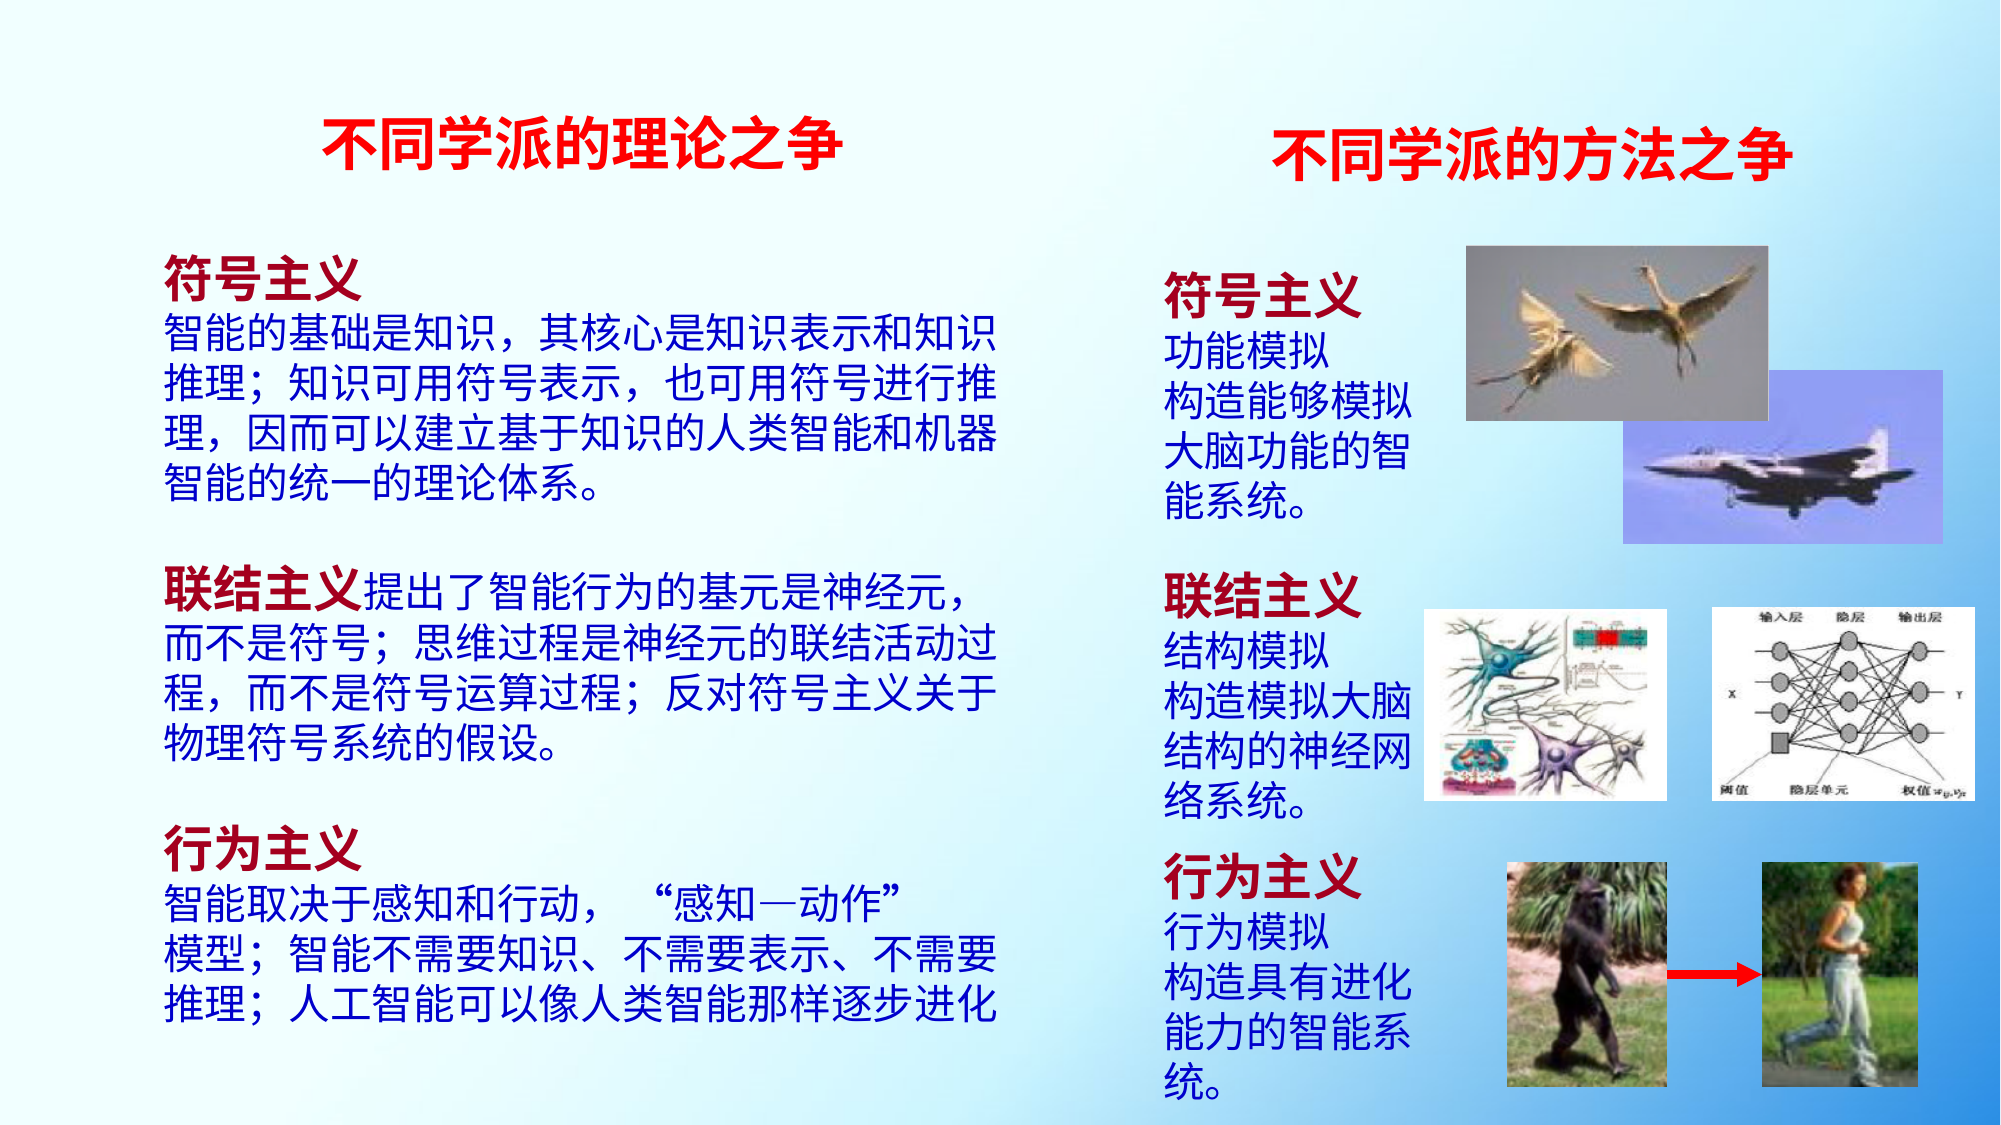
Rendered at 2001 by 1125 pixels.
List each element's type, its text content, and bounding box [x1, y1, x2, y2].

text_box 符号主义 功能模拟 构造能够模拟大脑功能的智能系统。 [1148, 256, 1454, 532]
text_box 联结主义 结构模拟 构造模拟大脑结构的神经网络系统。 [1148, 557, 1438, 832]
picture [0, 0, 2001, 1125]
text_box 不同学派的方法之争 [1034, 110, 2000, 366]
text_box 不同学派的理论之争 符号主义 智能的基础是知识，其核心是知识表示和知识推理；知识可用符号表示，也可用符号进行推理，因而可以建立基于知识的人类智能和机器智能的统一的理论体系。 联结主义提出了智能行为的基元是神经元，而不是符号；思维过程是神经元的联结活动过程，而不是符号运算过程；反对符号主义关于物理符号系统的假设。 行为主义 智能取决于感知和行动， “感知—动作” 模型；智能不需要知识、不需要表示、不需要推理；人工智能可以像人类智能那样逐步进化 [148, 99, 1021, 1035]
text_box 行为主义 行为模拟 构造具有进化能力的智能系统。 [1148, 838, 1438, 1114]
